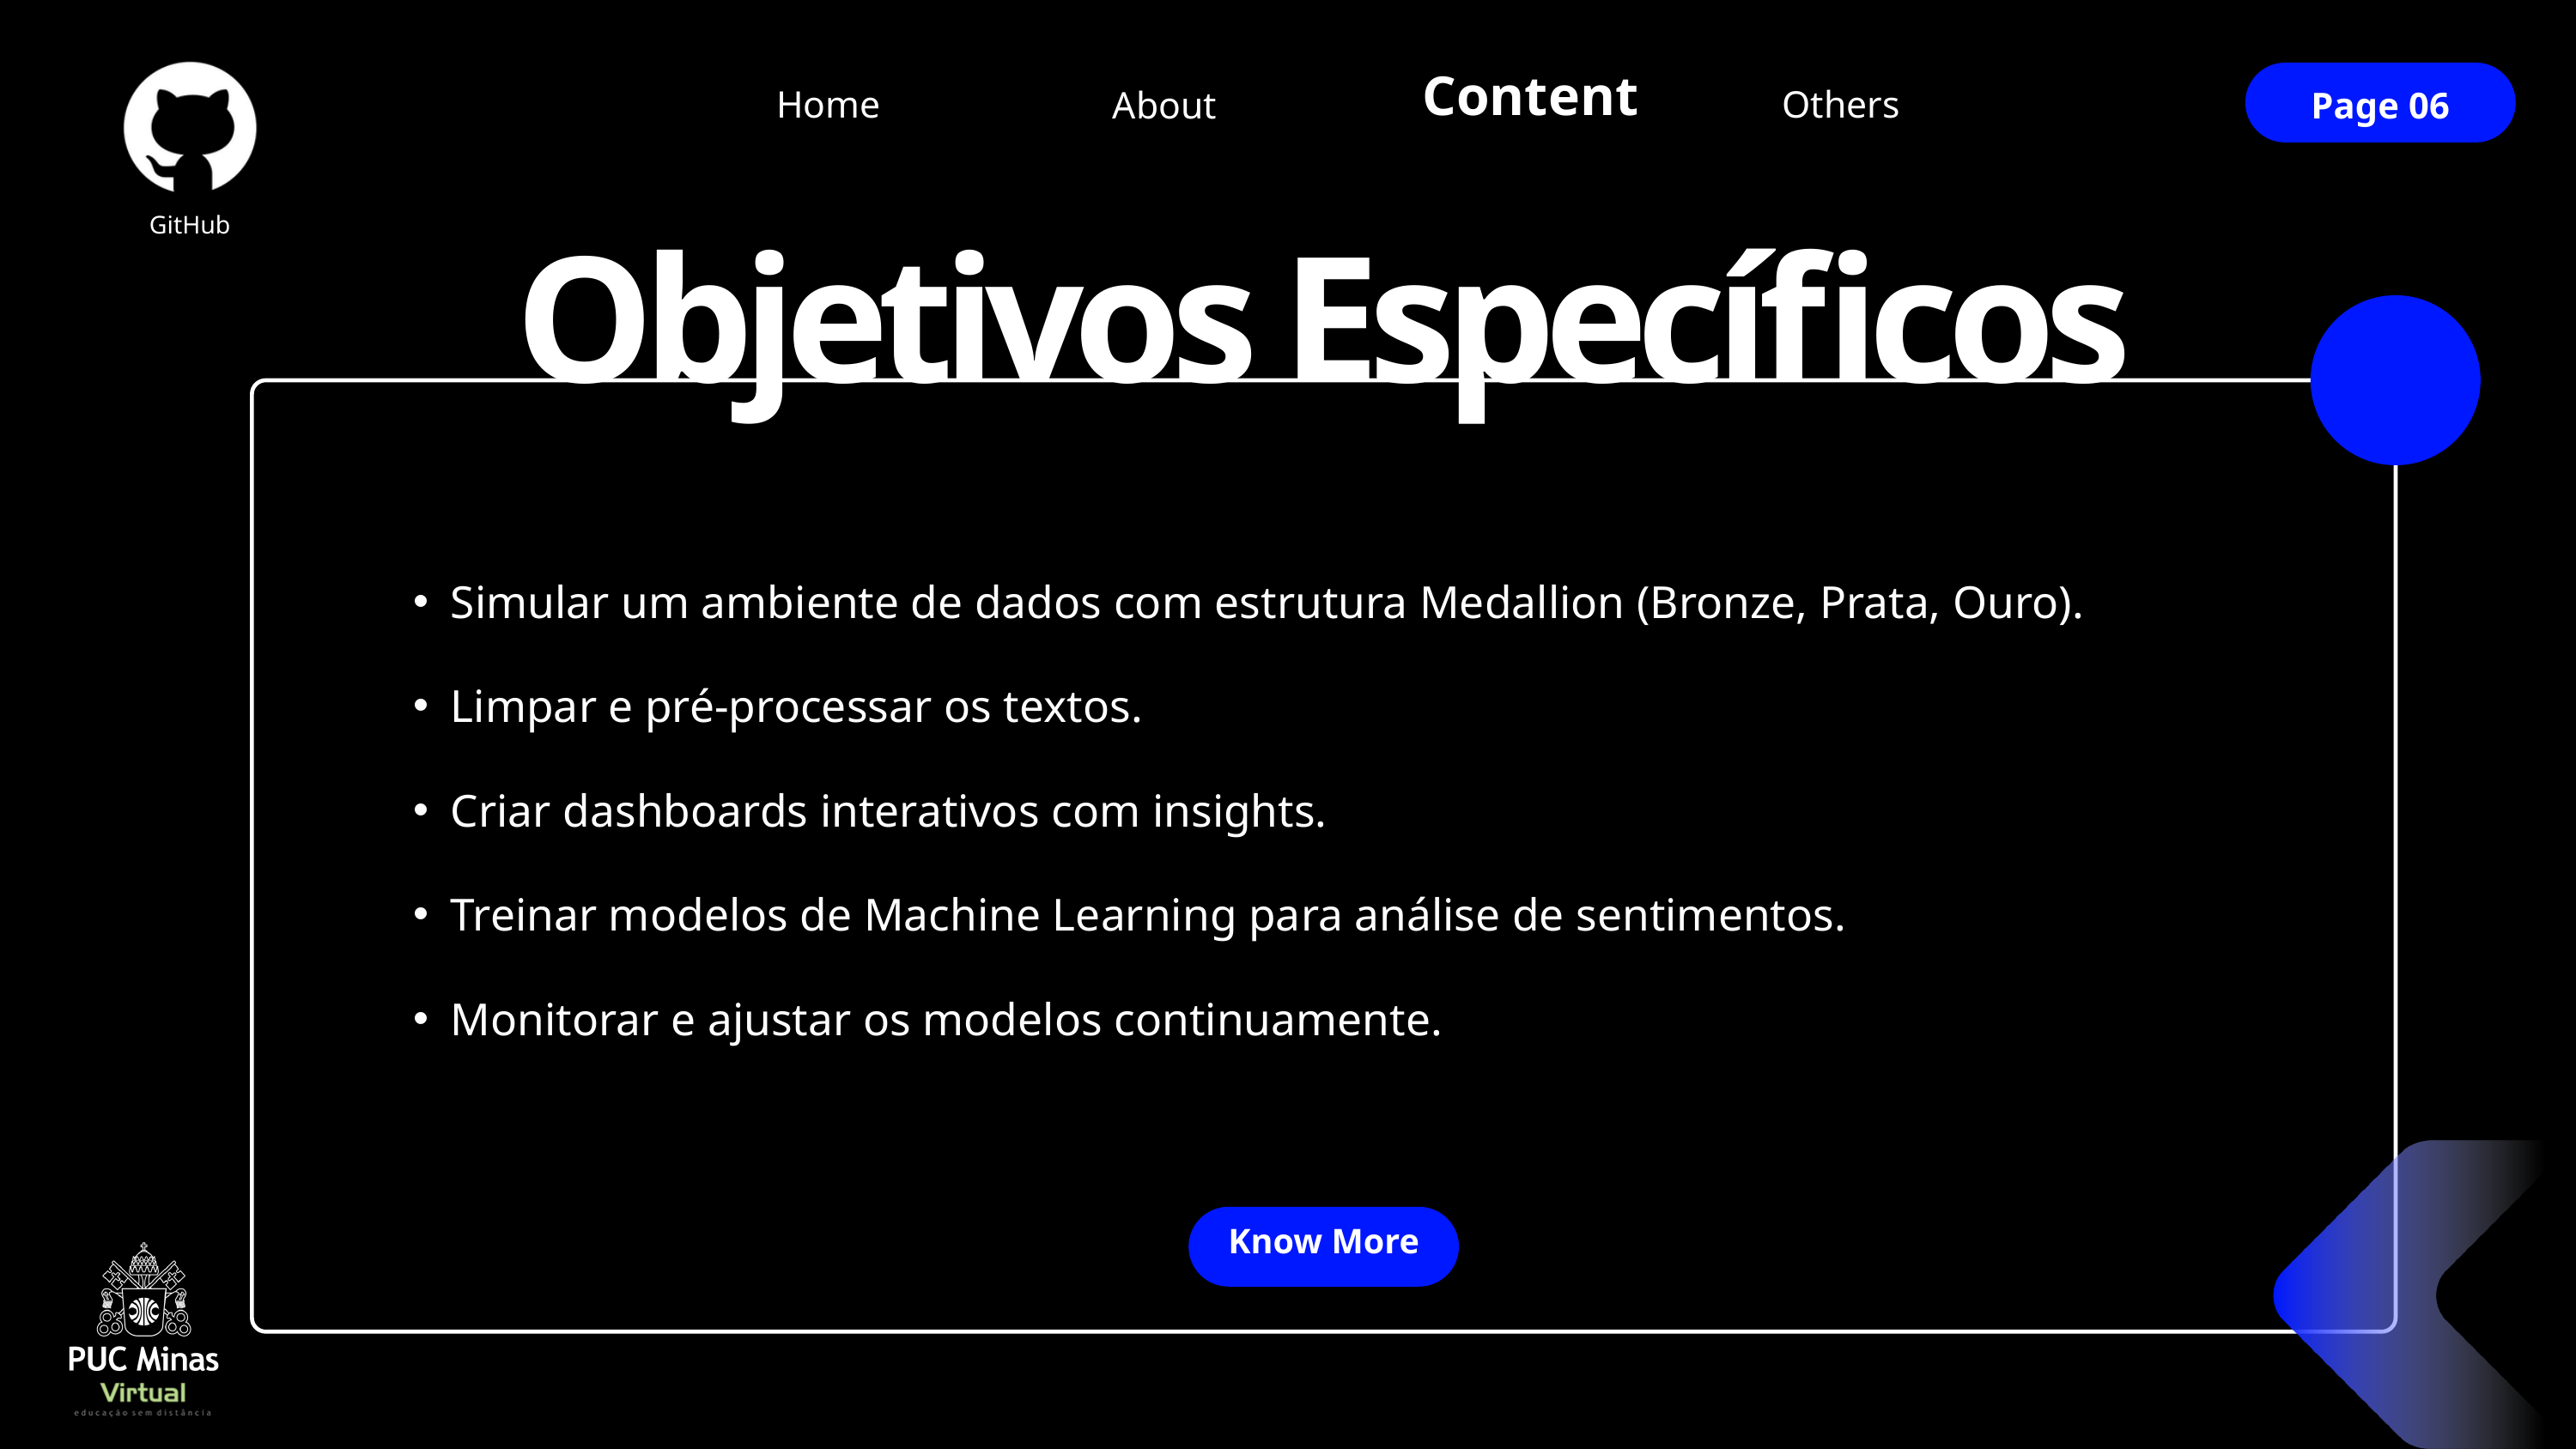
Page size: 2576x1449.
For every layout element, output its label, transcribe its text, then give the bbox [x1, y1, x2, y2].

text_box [252, 379, 2397, 1332]
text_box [59, 1238, 225, 1417]
text_box [107, 45, 273, 211]
text_box Content [1412, 74, 1649, 126]
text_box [2310, 294, 2482, 466]
text_box GitHub [149, 210, 258, 239]
text_box Home [711, 74, 946, 126]
text_box Objetivos Específicos [385, 173, 2263, 378]
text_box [1188, 1206, 1460, 1287]
text_box About [1030, 74, 1299, 126]
text_box [2269, 1140, 2576, 1449]
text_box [2245, 62, 2516, 143]
text_box Others [1684, 74, 1998, 126]
